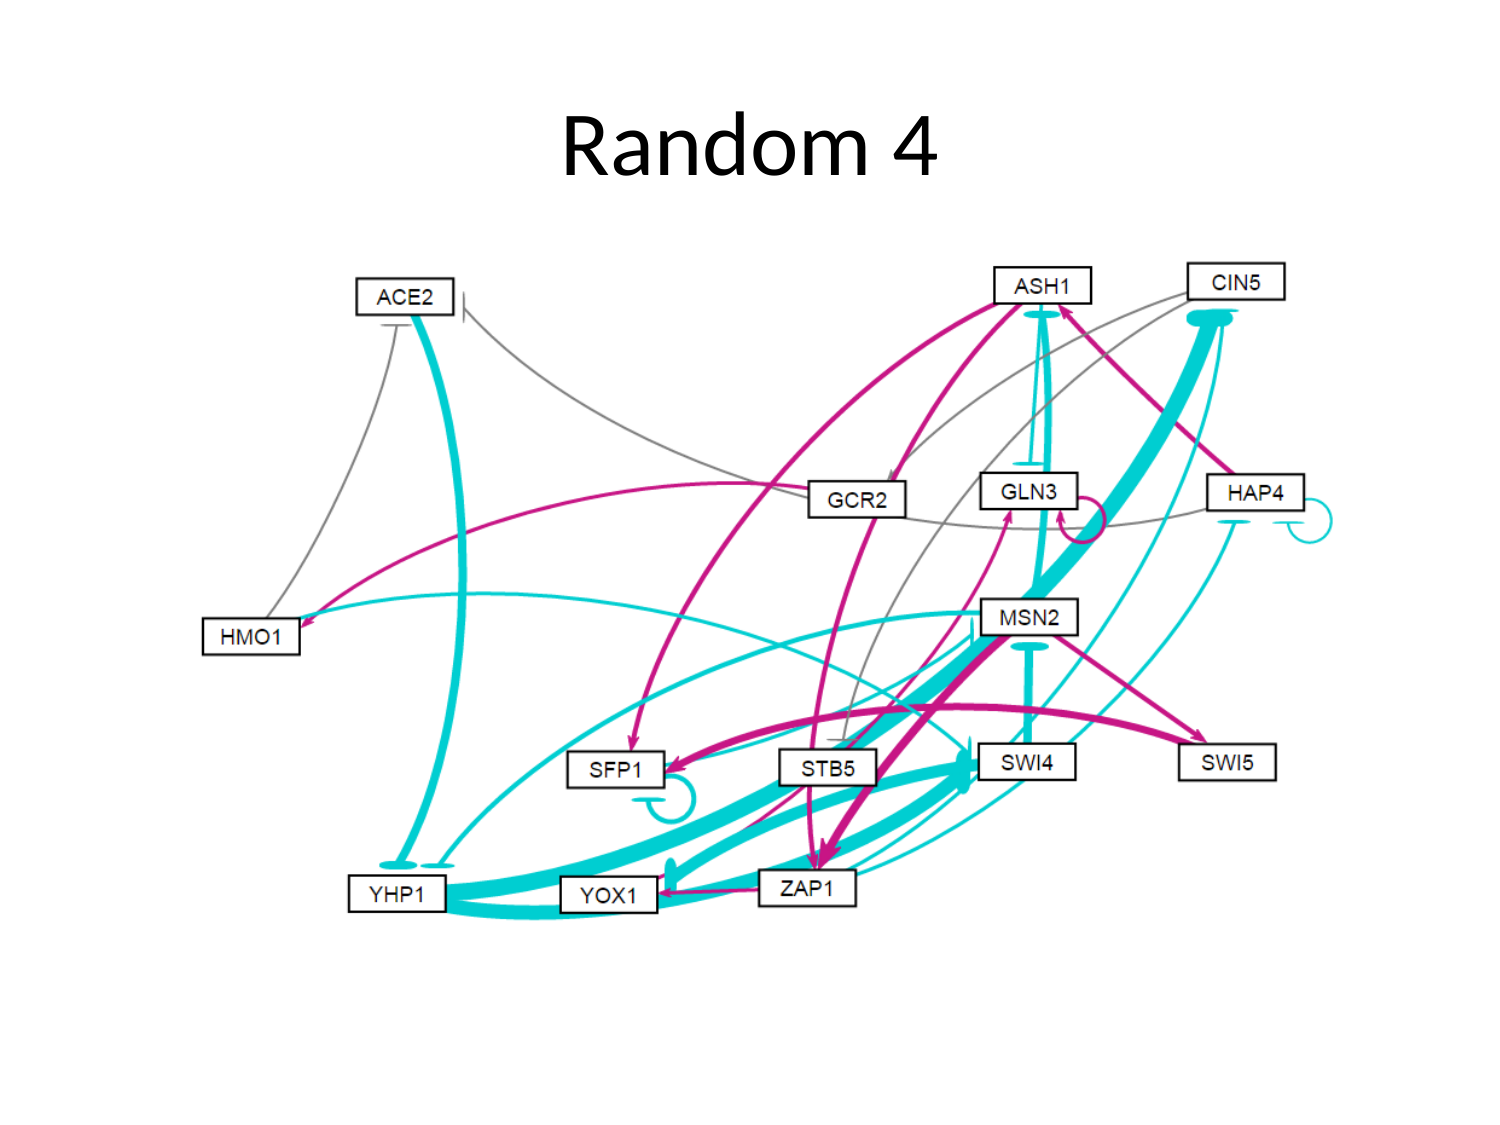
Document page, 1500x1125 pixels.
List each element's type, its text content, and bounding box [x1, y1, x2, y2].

title Random 4 [75, 45, 1425, 233]
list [162, 222, 1338, 949]
